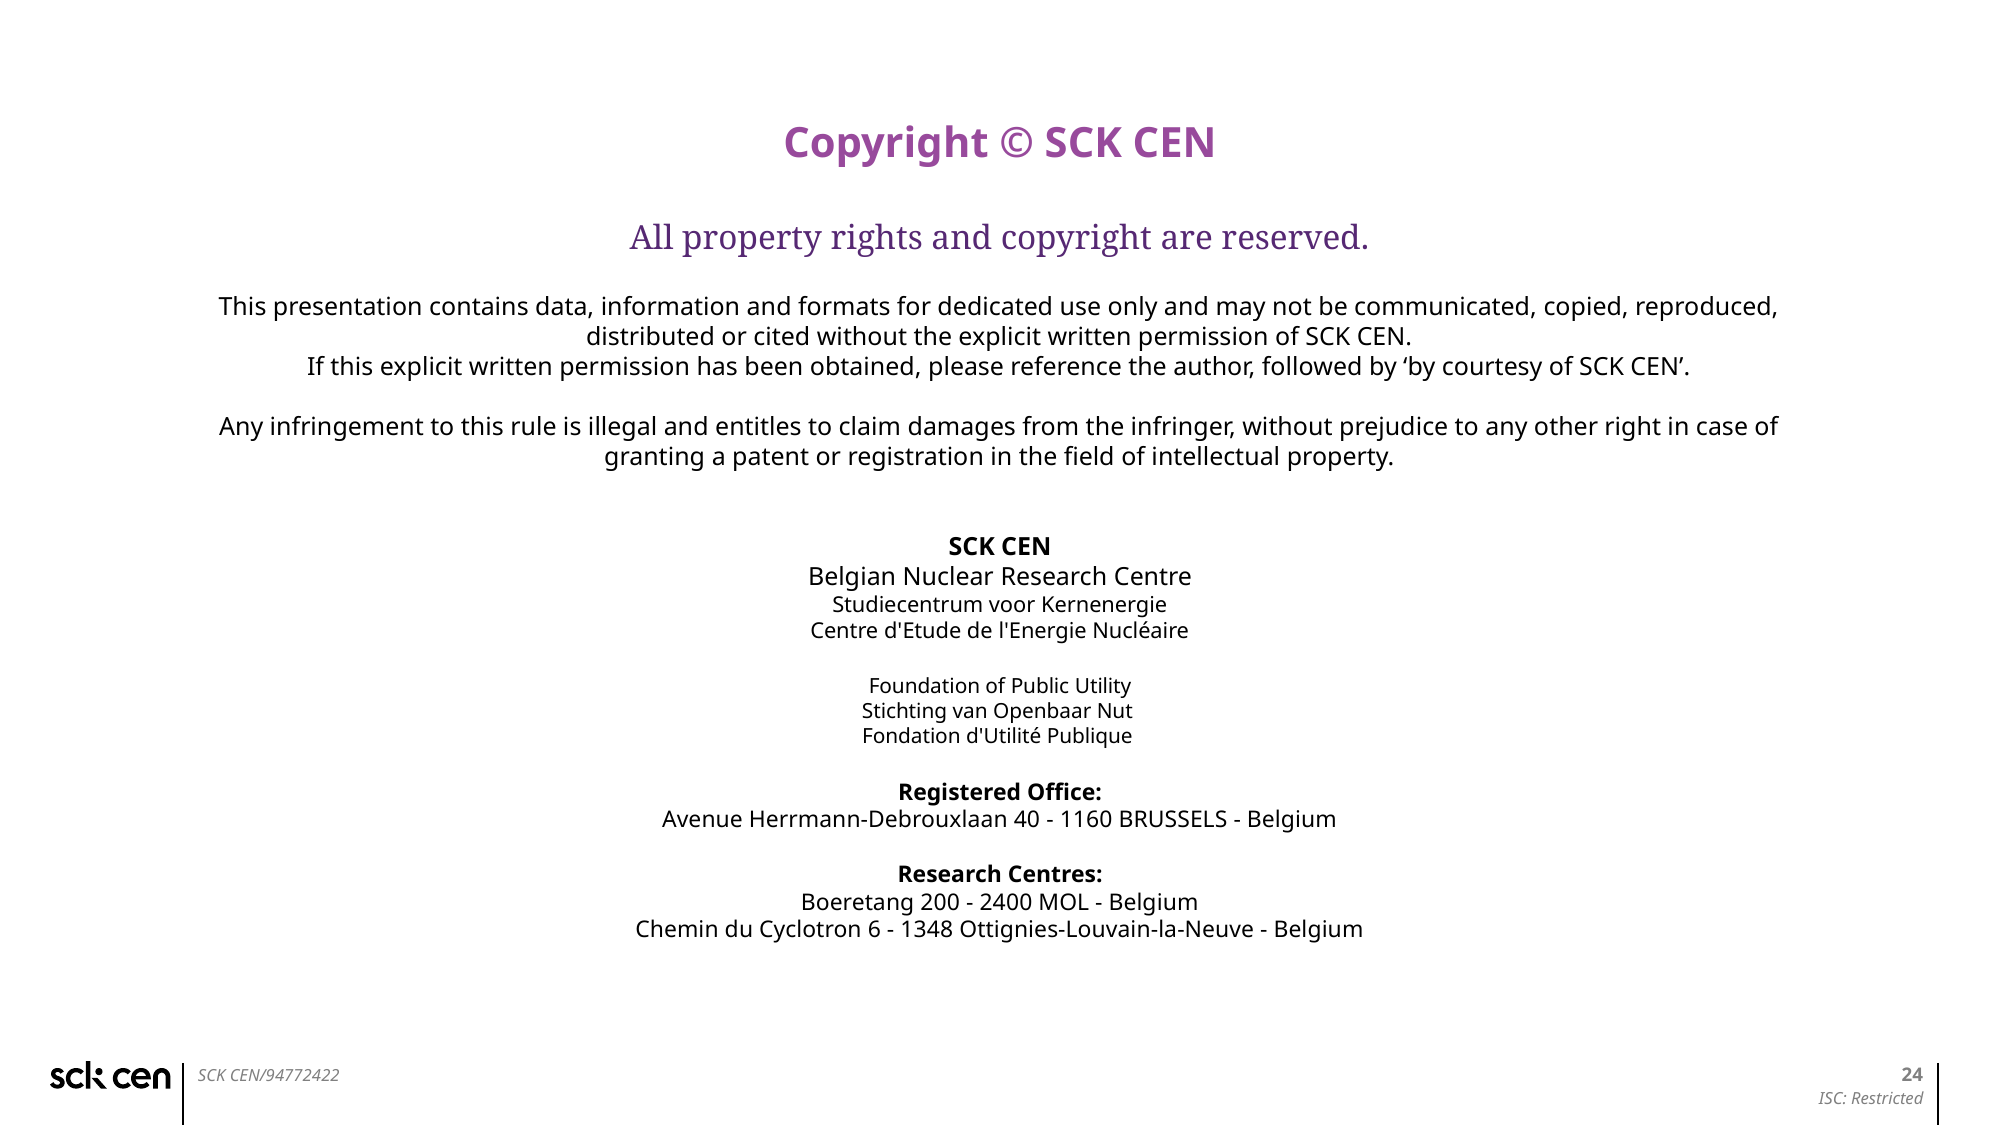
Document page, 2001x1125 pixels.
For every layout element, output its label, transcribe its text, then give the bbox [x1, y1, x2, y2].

slide_number 24 [1473, 1062, 1924, 1087]
text_box Copyright © SCK CEN All property rights and copyright are reserved. This presentation contains data, information and formats for dedicated use only and may not be communicated, copied, reproduced, distributed or cited without the explicit written permission of SCK CEN. If this explicit written permission has been obtained, please reference the author, followed by ‘by courtesy of SCK CEN’. Any infringement to this rule is illegal and entitles to claim damages from the infringer, without prejudice to any other right in case of granting a patent or registration in the field of intellectual property. SCK CEN Belgian Nuclear Research Centre Studiecentrum voor Kernenergie Centre d'Etude de l'Energie Nucléaire Foundation of Public Utility Stichting van Openbaar Nut Fondation d'Utilité Publique Registered Office: Avenue Herrmann-Debrouxlaan 40 - 1160 BRUSSELS - Belgium Research Centres: Boeretang 200 - 2400 MOL - Belgium Chemin du Cyclotron 6 - 1348 Ottignies-Louvain-la-Neuve - Belgium [156, 108, 1844, 980]
